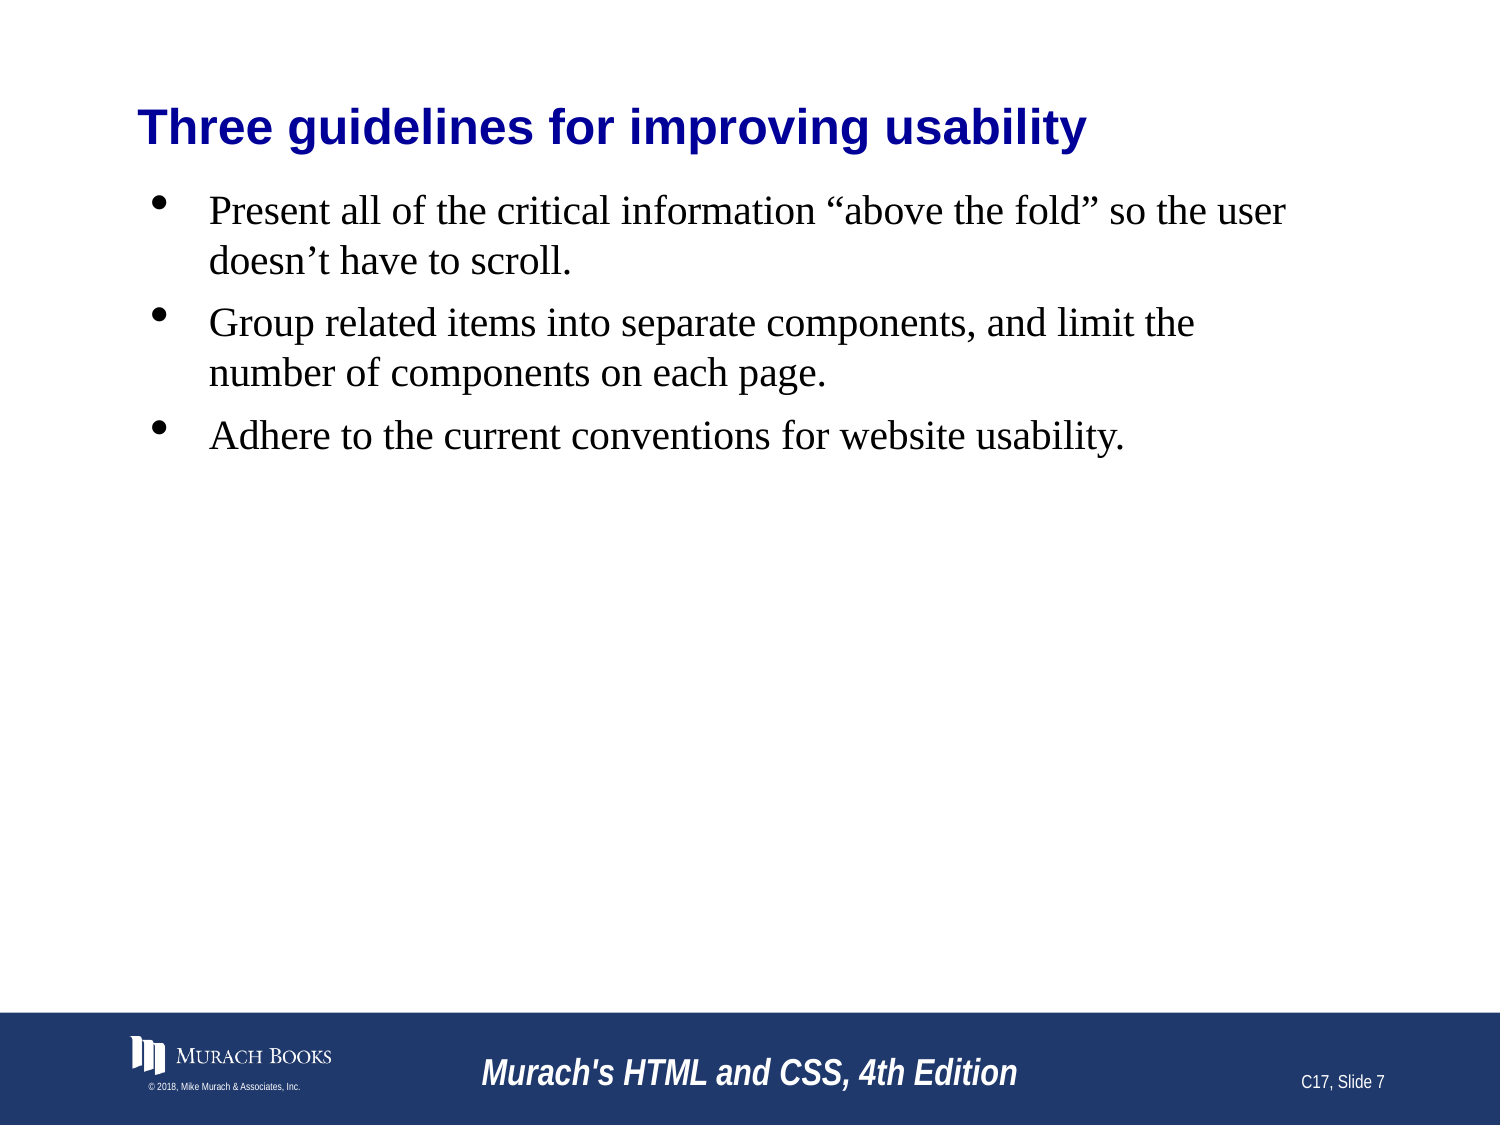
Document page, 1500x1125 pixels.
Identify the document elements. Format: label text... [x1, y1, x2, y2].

slide_number C17, Slide 7 [1087, 1025, 1400, 1100]
list Present all of the critical information “above the fold” so the user doesn’t have to scroll. Group related items into separate components, and limit the number of components on each page. Adhere to the current conventions for website usability. [137, 174, 1350, 975]
slide_number Murach's HTML and CSS, 4th Edition [450, 1025, 1050, 1100]
footer © 2018, Mike Murach & Associates, Inc. [0, 1025, 450, 1100]
title Three guidelines for improving usability [137, 94, 1338, 156]
